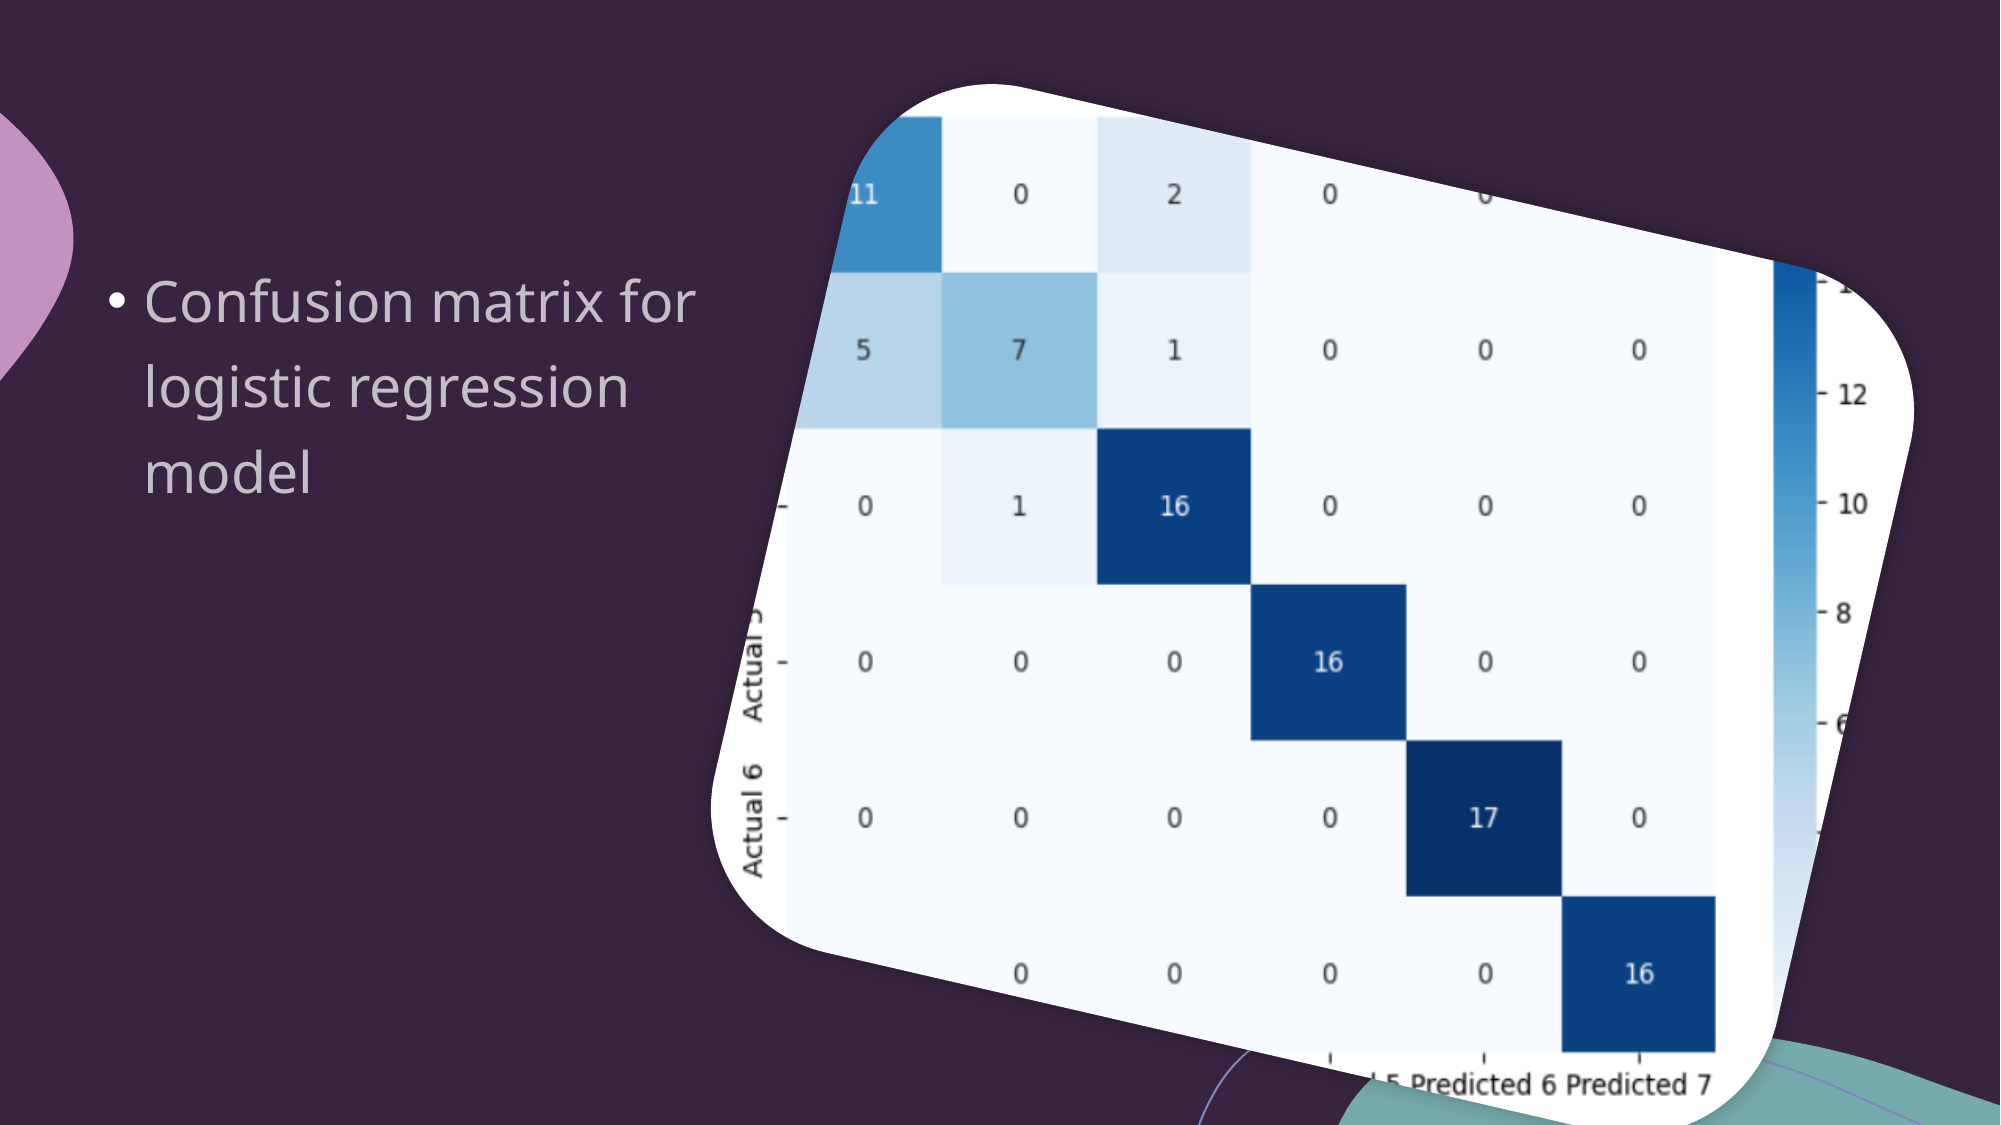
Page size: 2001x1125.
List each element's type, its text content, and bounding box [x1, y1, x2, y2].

list Confusion matrix for logistic regression model [92, 240, 767, 514]
picture [710, 84, 1915, 1125]
